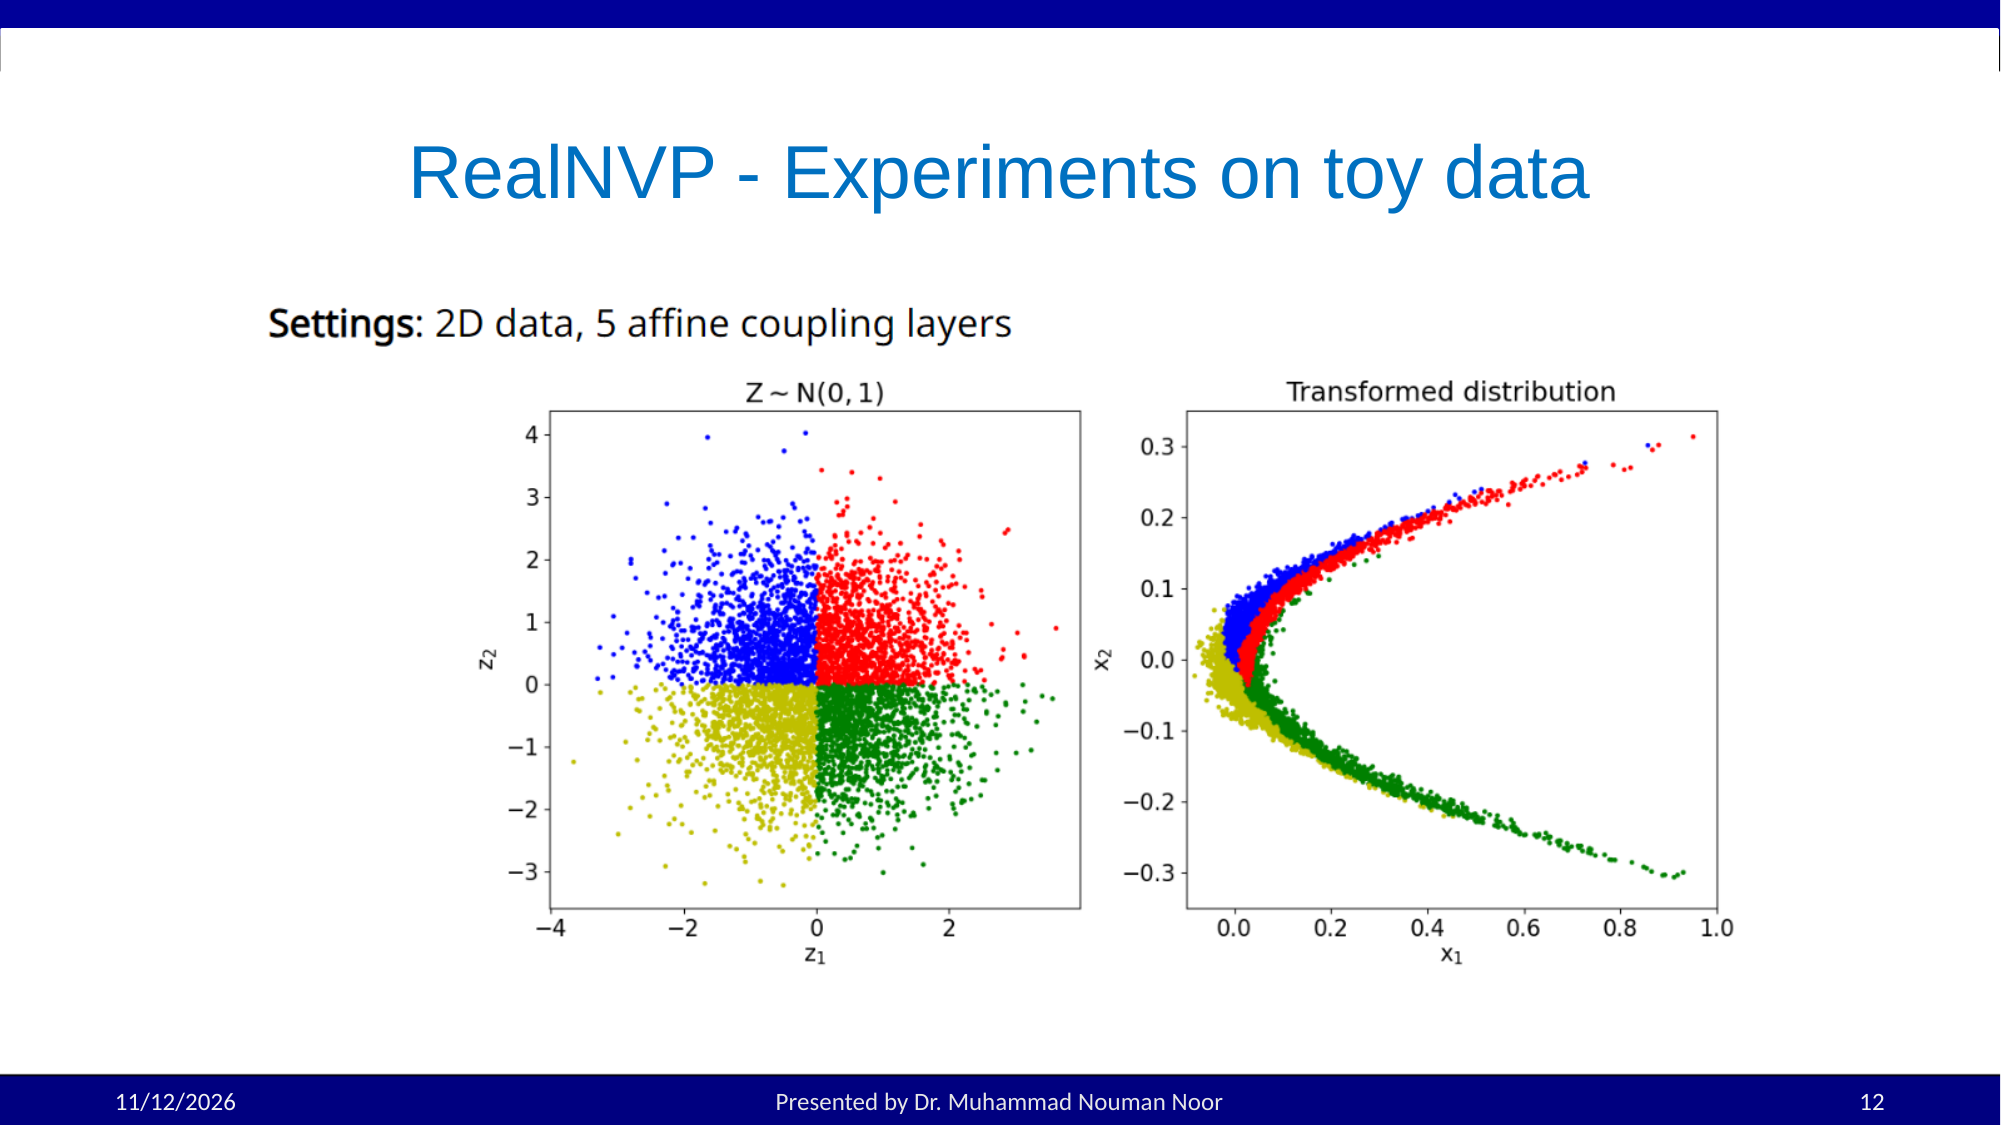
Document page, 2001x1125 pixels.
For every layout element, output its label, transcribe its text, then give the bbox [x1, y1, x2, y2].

footer Presented by Dr. Muhammad Nouman Noor [683, 1062, 1317, 1125]
picture [0, 0, 2001, 1125]
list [241, 283, 1759, 984]
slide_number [99, 1062, 567, 1125]
slide_number 12 [1433, 1062, 1900, 1125]
title RealNVP - Experiments on toy data [99, 99, 1900, 238]
